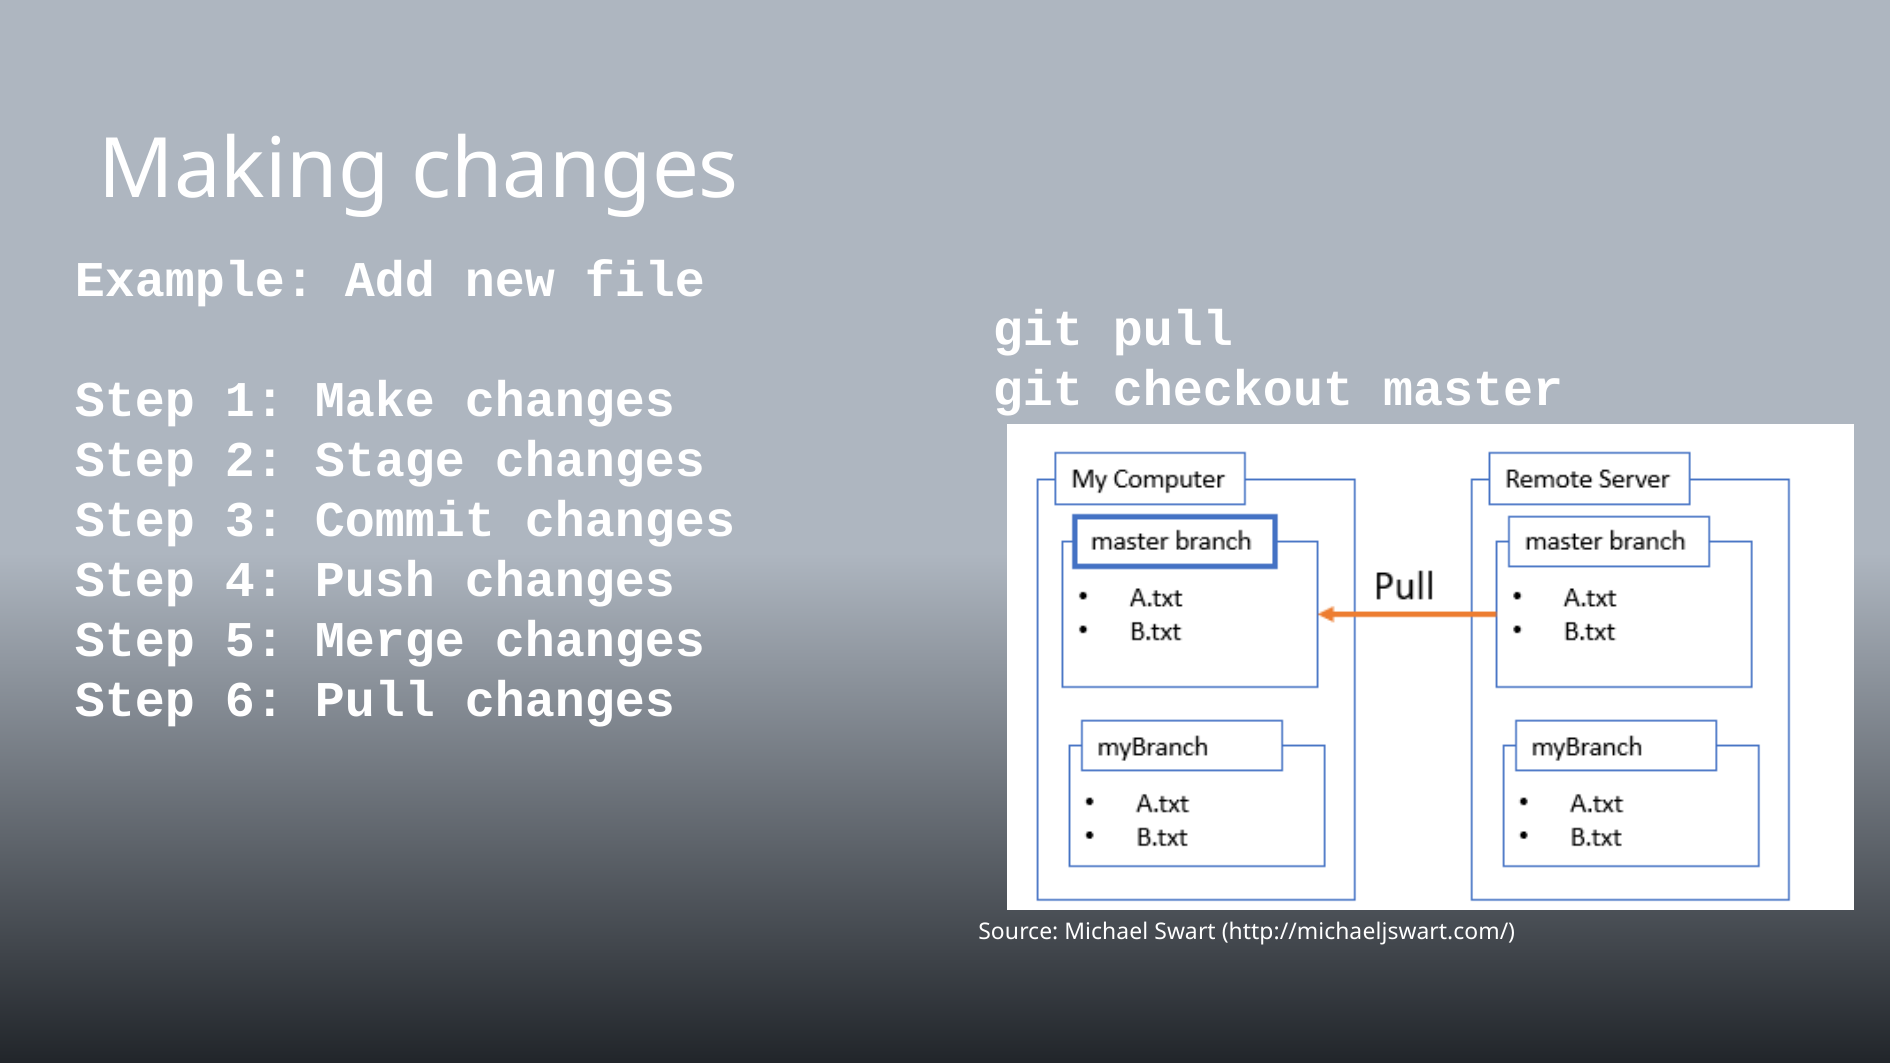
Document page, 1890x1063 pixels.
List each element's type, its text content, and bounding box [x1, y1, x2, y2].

text_box git pull git checkout master [978, 288, 1873, 423]
picture [1007, 424, 1854, 910]
text_box Source: Michael Swart (http://michaeljswart.com/) [963, 909, 1531, 952]
text_box Making changes [83, 106, 755, 222]
text_box Example: Add new file Step 1: Make changes Step 2: Stage changes Step 3: Commit changes Step 4: Push changes Step 5: Merge changes Step 6: Pull changes [60, 239, 882, 734]
